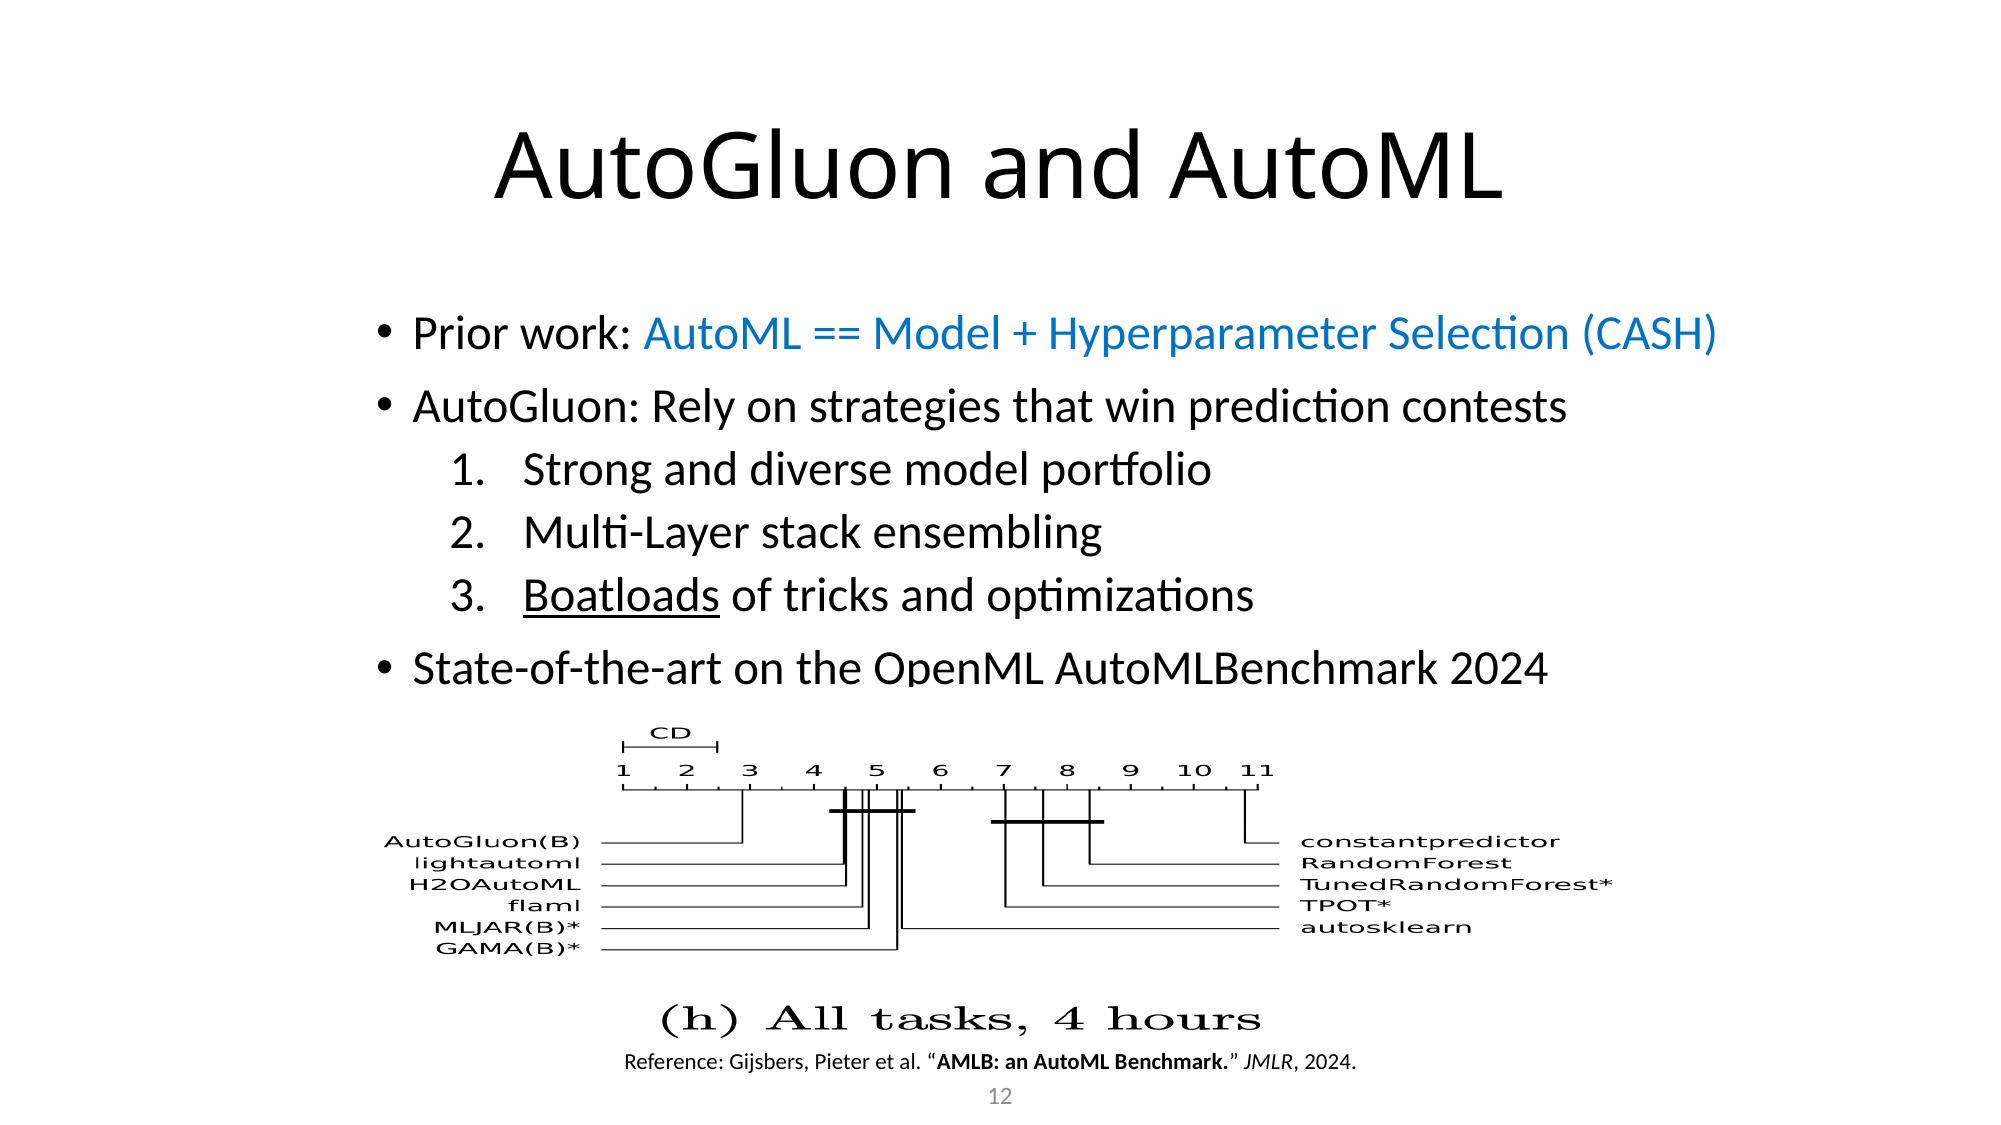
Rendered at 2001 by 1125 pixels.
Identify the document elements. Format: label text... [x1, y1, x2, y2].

text_box Reference: Gijsbers, Pieter et al. “AMLB: an AutoML Benchmark.” JMLR, 2024. [609, 1040, 1391, 1082]
list Prior work: AutoML == Model + Hyperparameter Selection (CASH) AutoGluon: Rely on strategies that win prediction contests Strong and diverse model portfolio Multi-Layer stack ensembling Boatloads of tricks and optimizations State-of-the-art on the OpenML AutoMLBenchmark 2024 [361, 299, 1770, 705]
title AutoGluon and AutoML [361, 59, 1639, 278]
picture [335, 687, 1676, 1040]
slide_number 12 [961, 1082, 1039, 1125]
